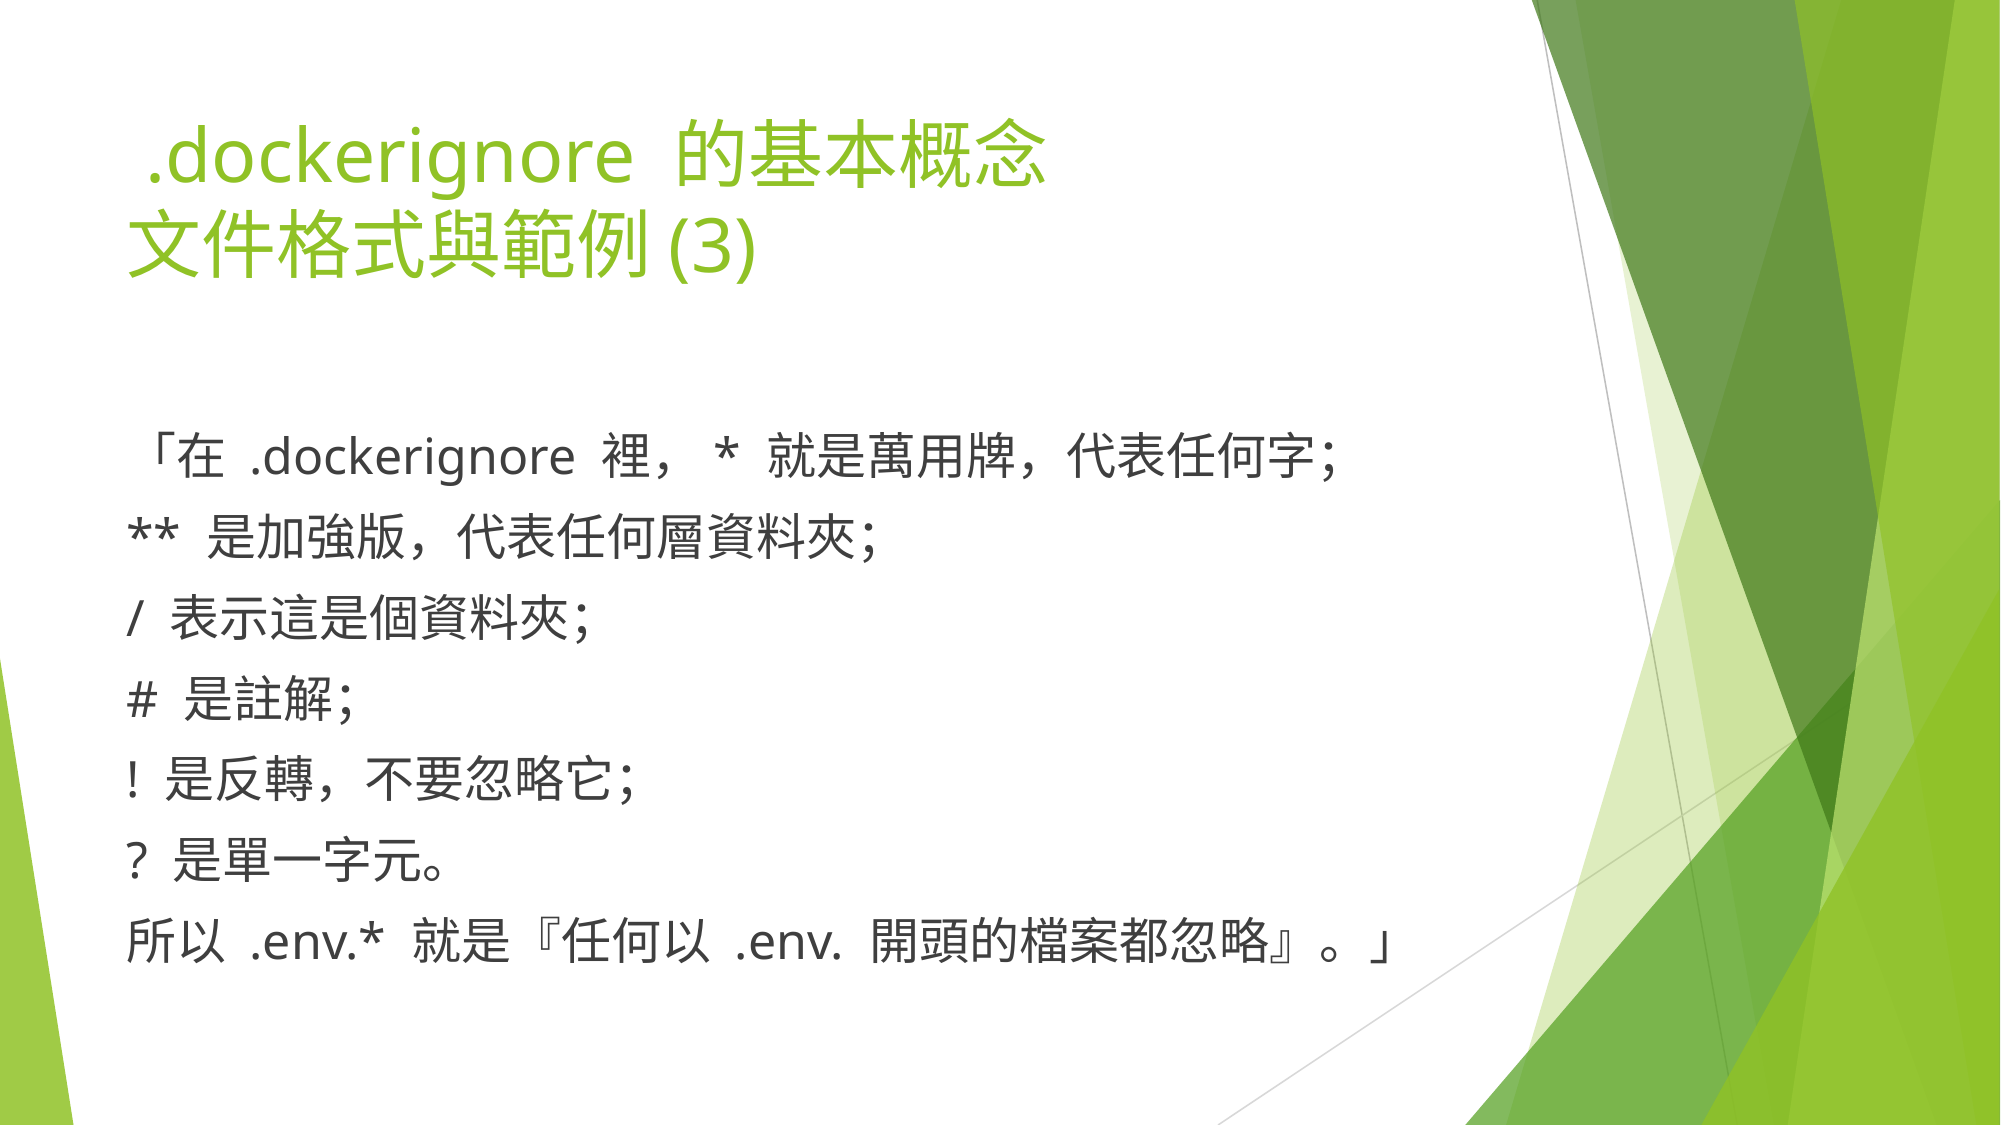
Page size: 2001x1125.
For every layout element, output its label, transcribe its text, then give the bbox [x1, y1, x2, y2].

title .dockerignore 的基本概念 文件格式與範例(3) [111, 99, 1522, 317]
text_box 「在 .dockerignore 裡，* 就是萬用牌，代表任何字； ** 是加強版，代表任何層資料夾； / 表示這是個資料夾； # 是註解； ! 是反轉，不要忽略它； ? 是單一字元。 所以 .env.* 就是『任何以 .env. 開頭的檔案都忽略』。」 [111, 336, 1864, 1086]
